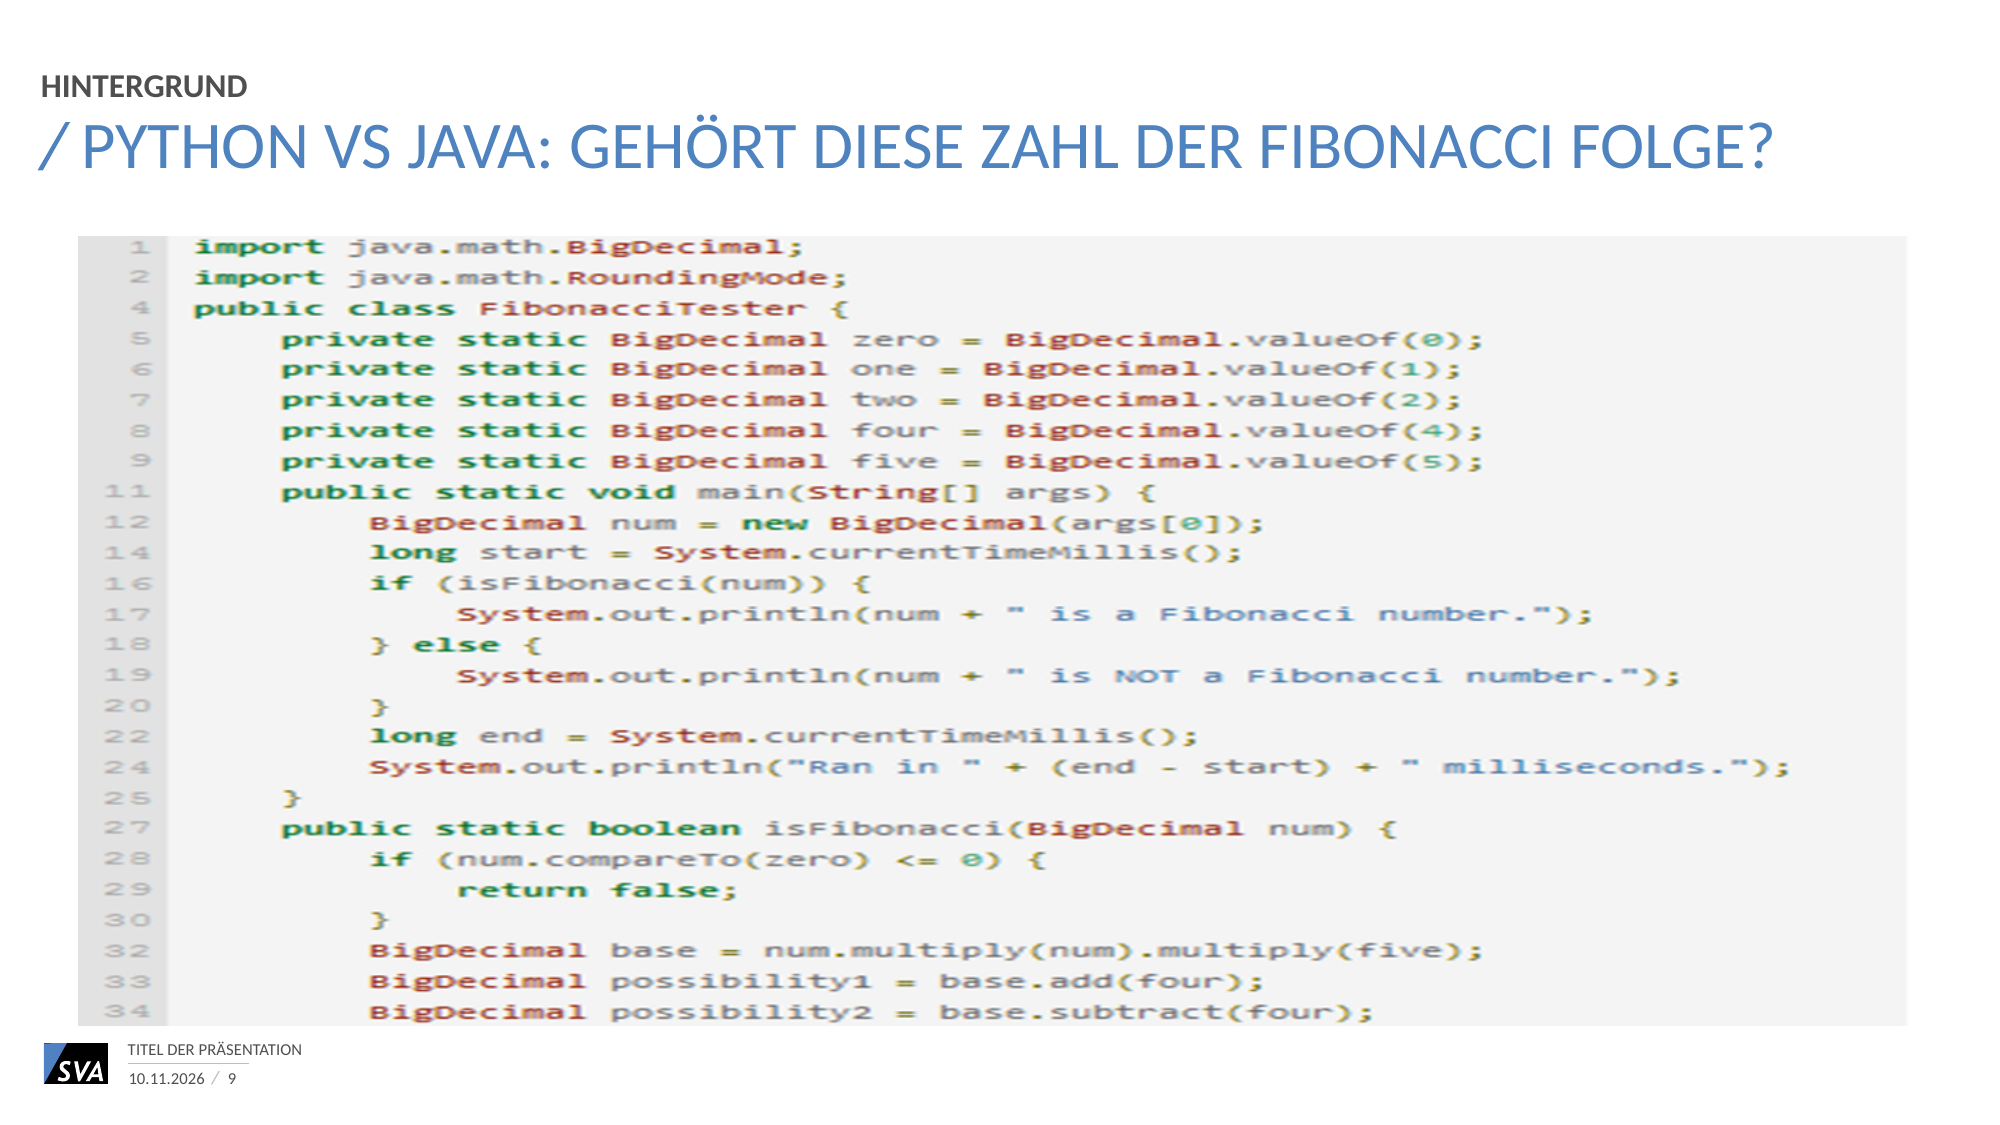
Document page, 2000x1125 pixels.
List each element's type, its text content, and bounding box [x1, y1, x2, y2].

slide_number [128, 1068, 207, 1087]
picture [77, 235, 1922, 1026]
slide_number 9 [227, 1068, 261, 1087]
title Python vs JAVA: gehört diese Zahl der fibonacci folge? [37, 107, 1957, 250]
footer Titel der Präsentation [127, 1041, 1297, 1059]
subtitle Hintergrund [40, 63, 1652, 105]
